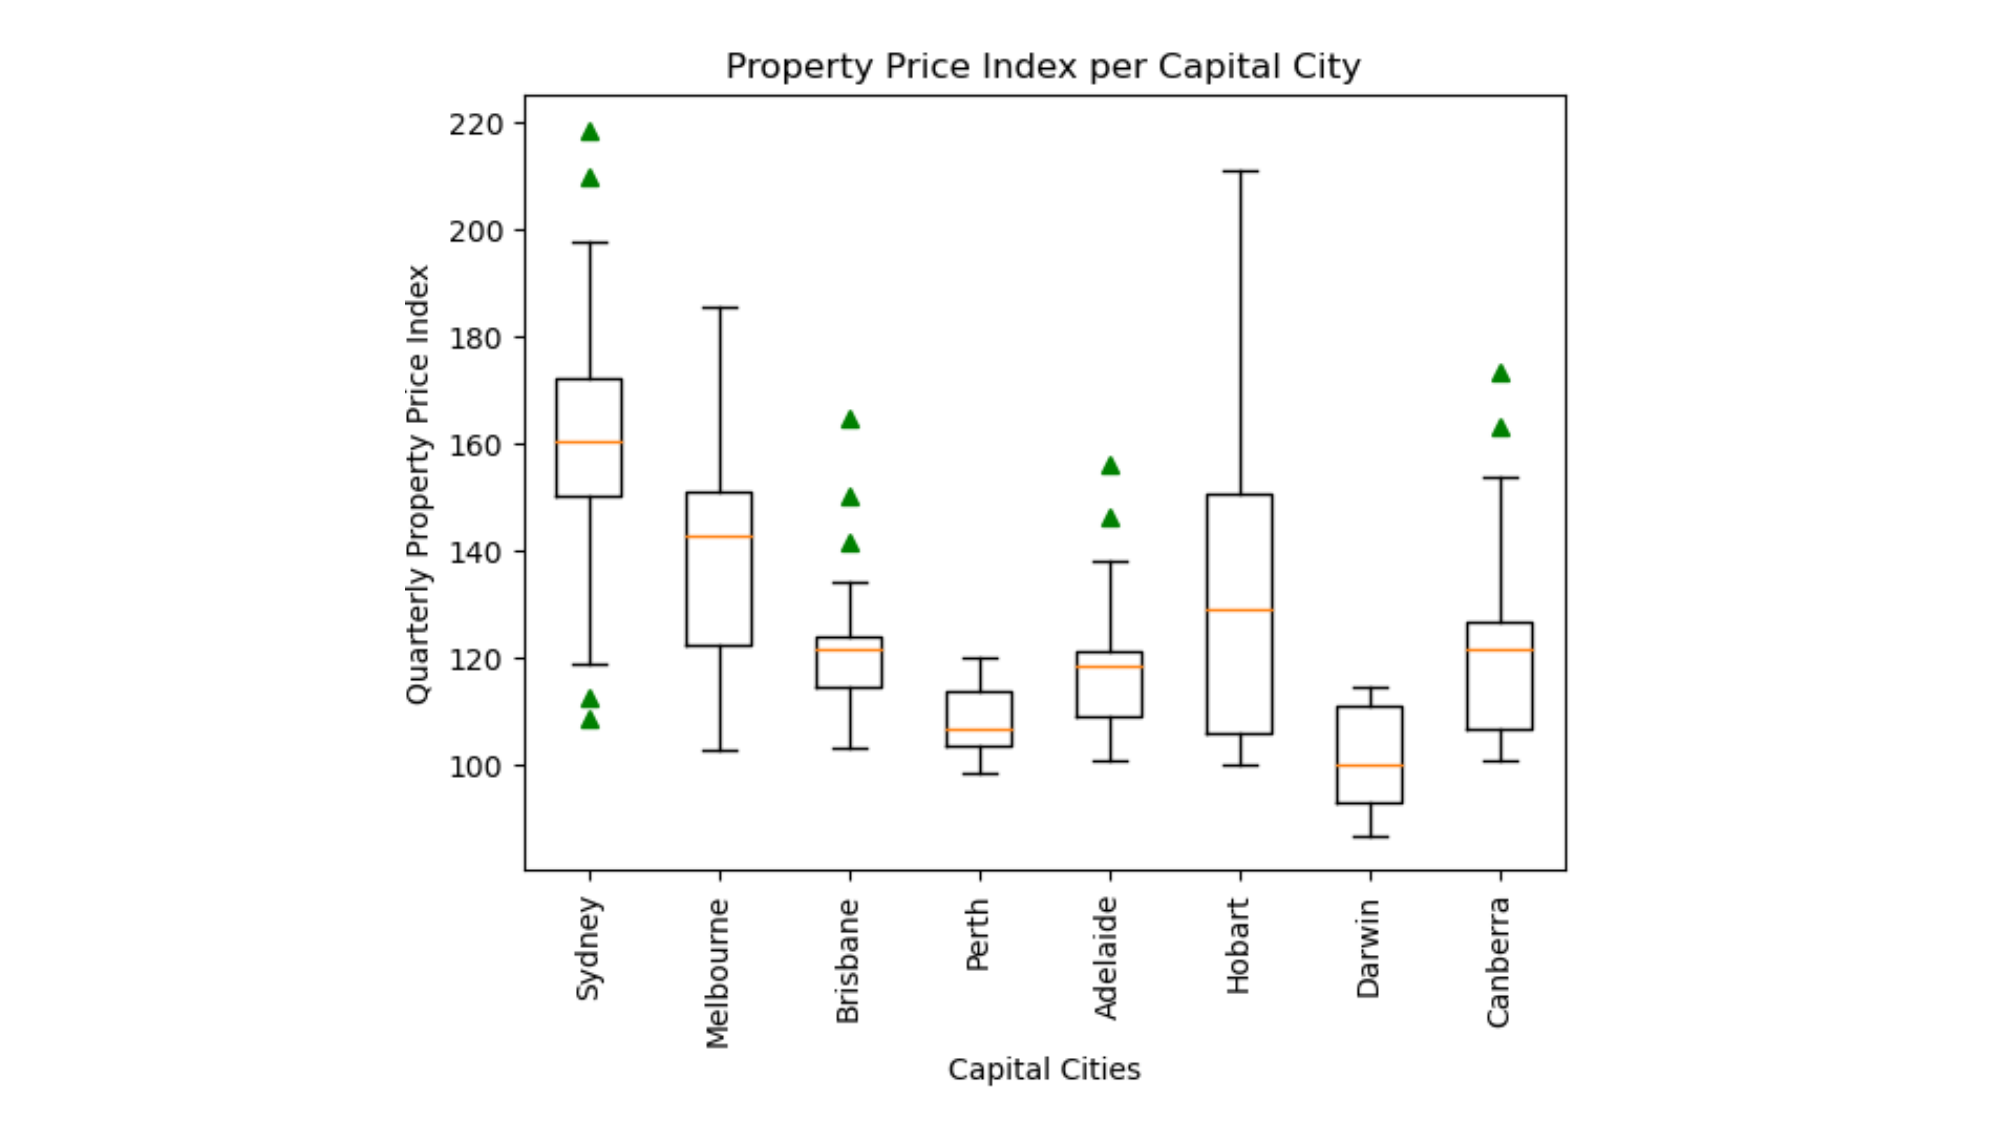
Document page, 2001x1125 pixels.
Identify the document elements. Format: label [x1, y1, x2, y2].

picture [405, 26, 1595, 1099]
